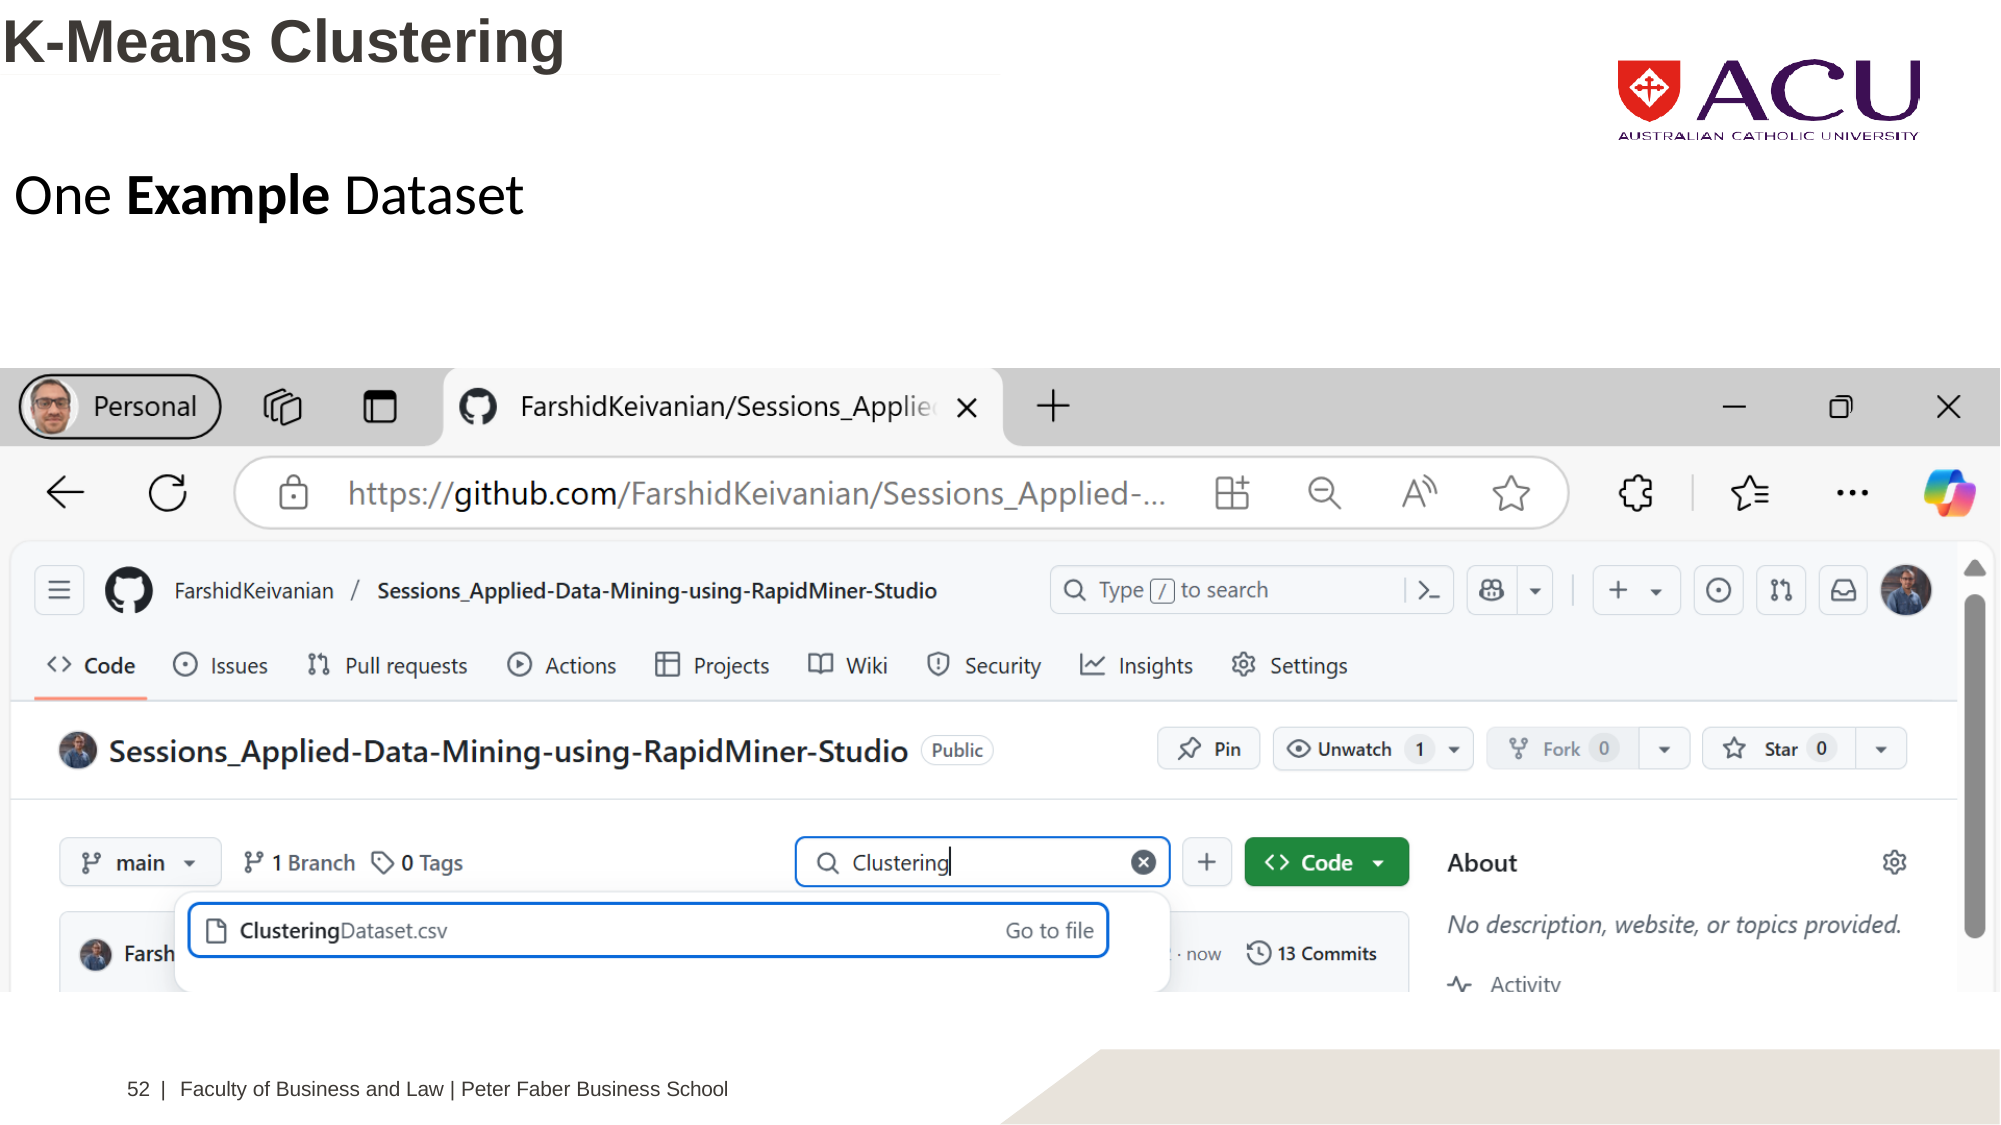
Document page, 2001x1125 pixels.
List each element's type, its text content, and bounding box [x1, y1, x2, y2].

slide_number 52 | Faculty of Business and Law | Peter Faber Business School [120, 1075, 937, 1125]
picture [0, 367, 2000, 992]
text_box K-Means Clustering [0, 0, 1584, 75]
picture [1618, 59, 1920, 113]
text_box One Example Dataset [0, 113, 2000, 234]
